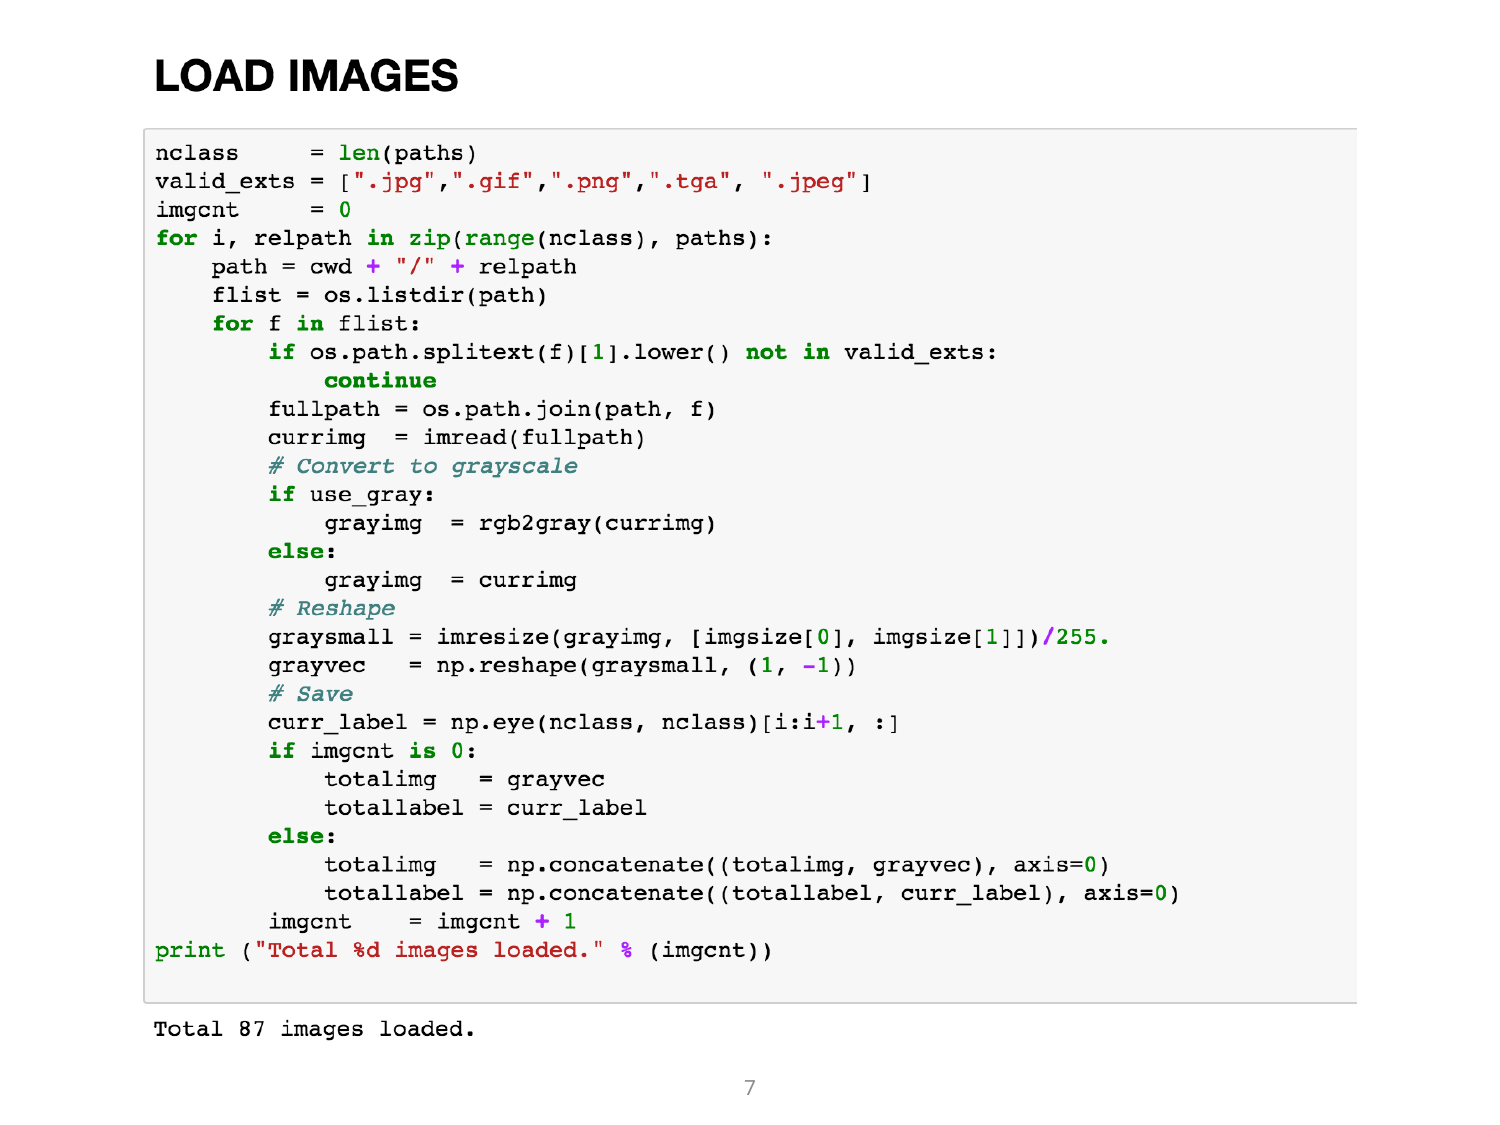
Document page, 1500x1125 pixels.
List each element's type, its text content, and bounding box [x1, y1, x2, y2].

slide_number 7 [575, 1058, 925, 1119]
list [143, 42, 1357, 1048]
